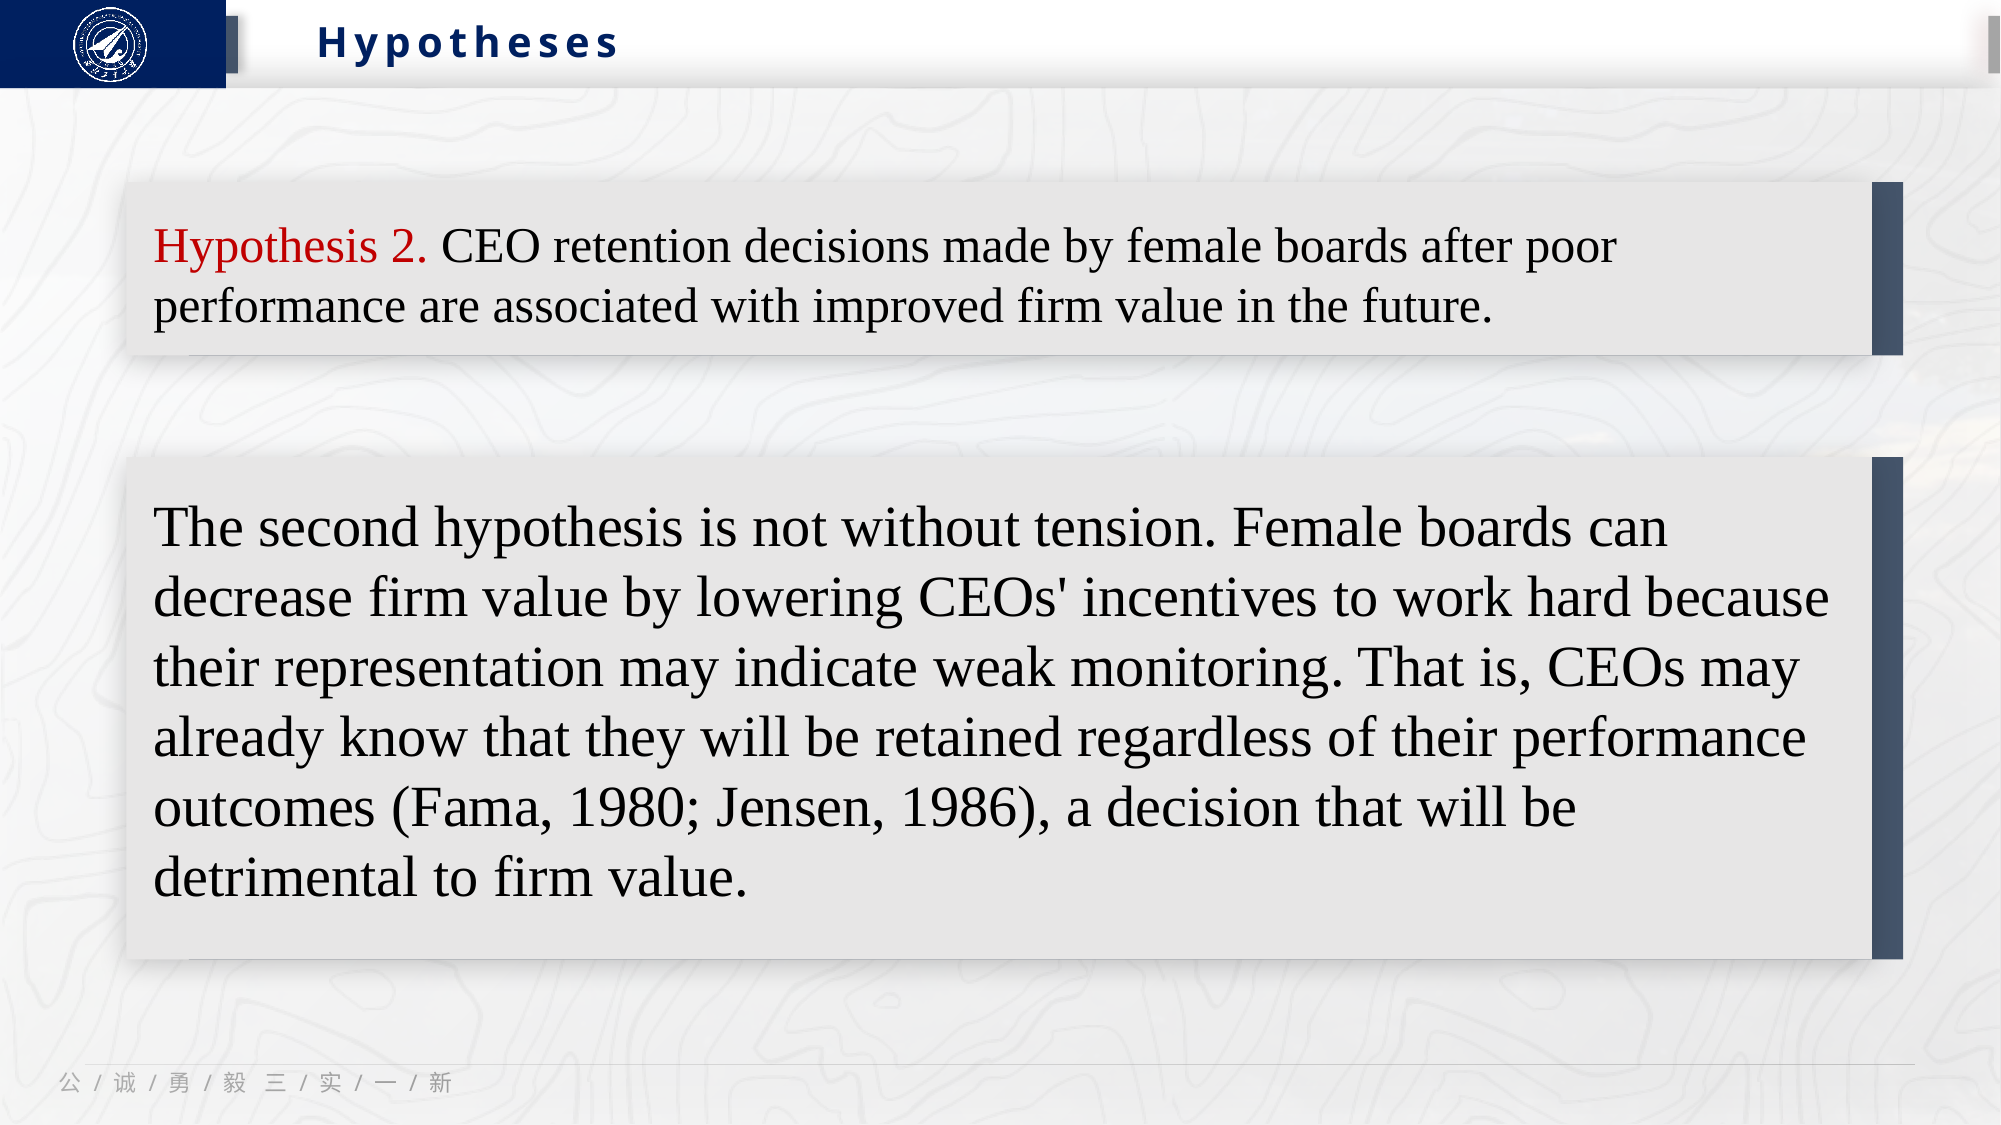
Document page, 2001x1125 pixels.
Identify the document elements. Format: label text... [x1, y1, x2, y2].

text_box [125, 456, 1873, 960]
text_box [1878, 456, 1904, 960]
text_box [1879, 181, 1904, 356]
picture [73, 7, 147, 82]
text_box [125, 181, 1873, 356]
text_box The second hypothesis is not without tension. Female boards can decrease firm value by lowering CEOs' incentives to work hard because their representation may indicate weak monitoring. That is, CEOs may already know that they will be retained regardless of their performance outcomes (Fama, 1980; Jensen, 1986), a decision that will be detrimental to firm value. [138, 480, 1847, 956]
text_box Hypothesis 2. CEO retention decisions made by female boards after poor performance are associated with improved firm value in the future. [138, 205, 1847, 370]
list Hypotheses [277, 14, 656, 75]
